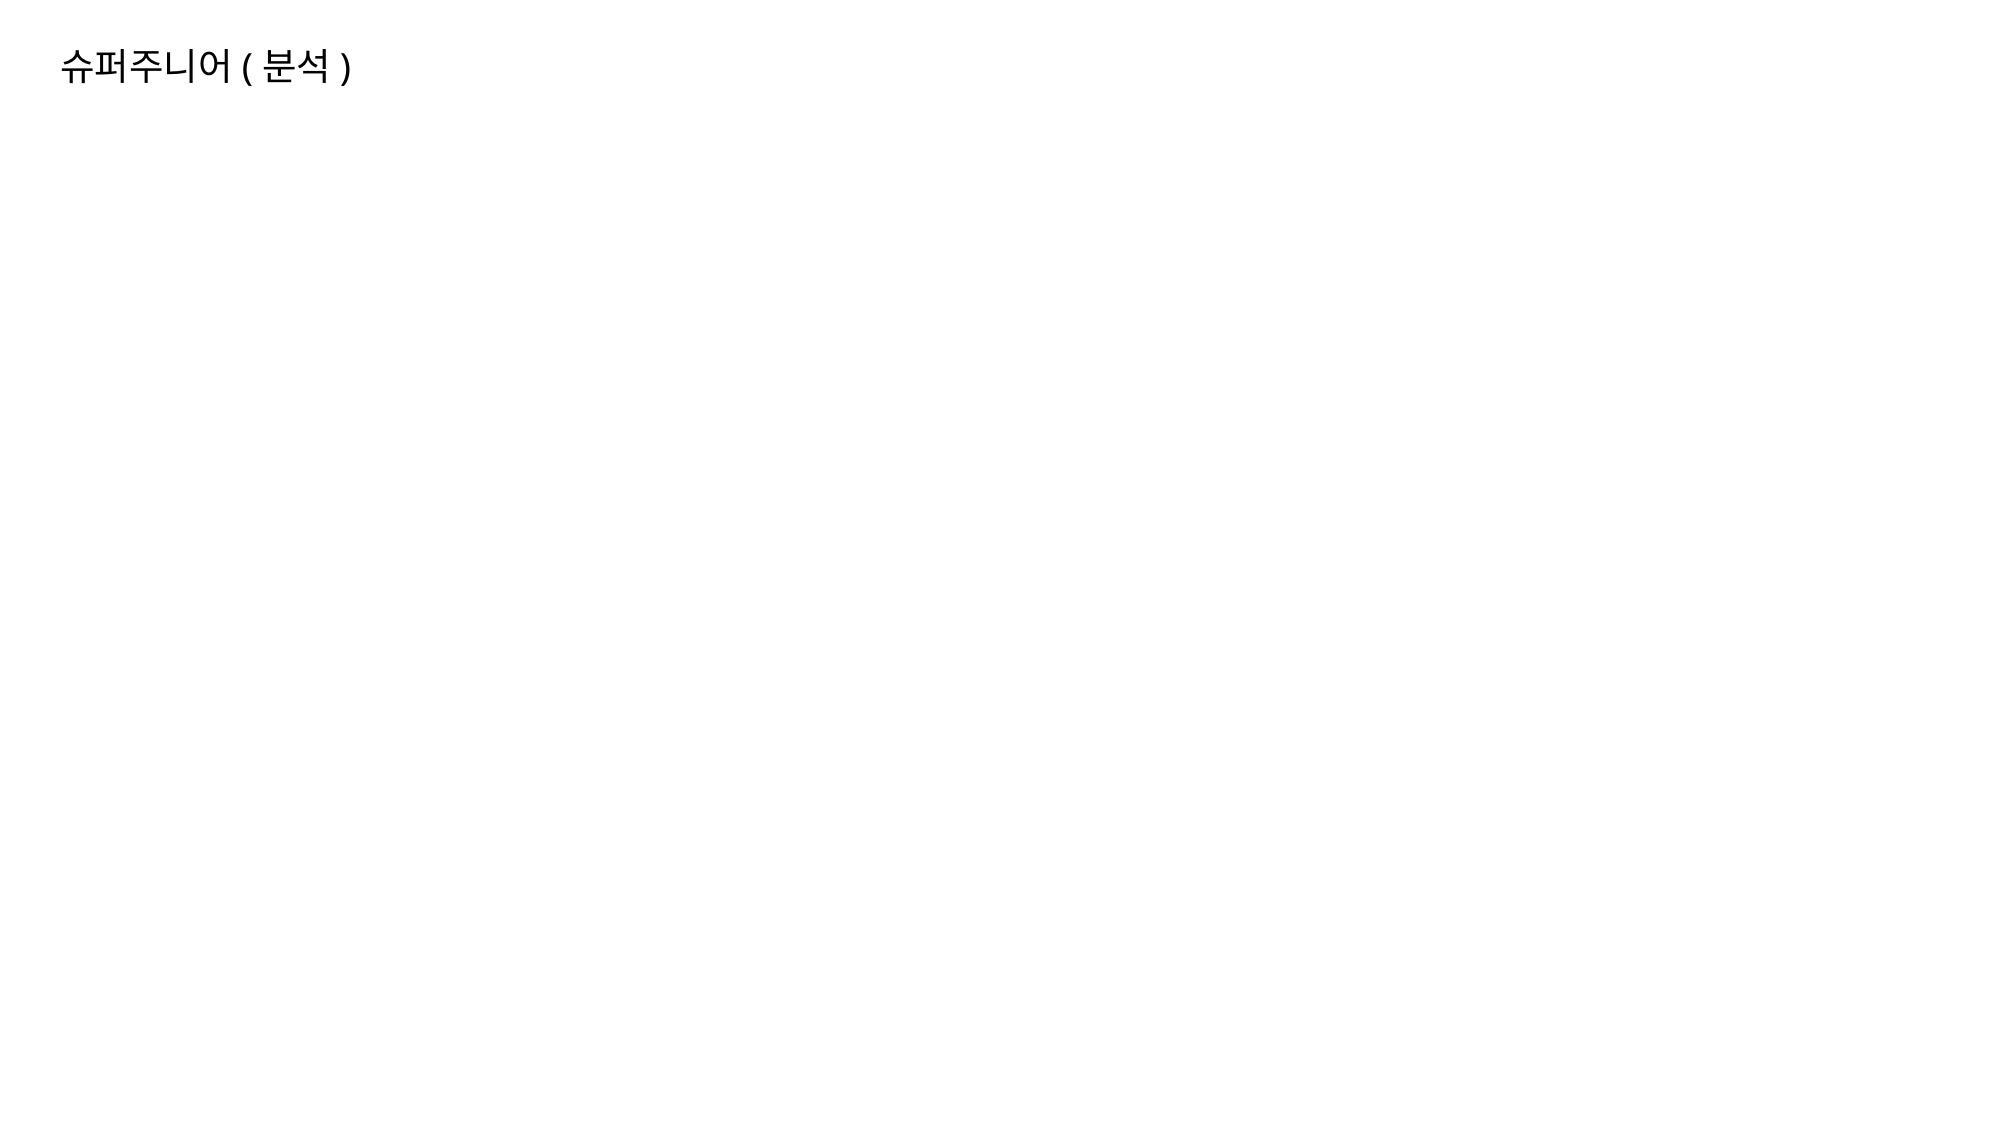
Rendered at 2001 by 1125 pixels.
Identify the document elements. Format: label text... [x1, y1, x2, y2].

text_box 슈퍼주니어(분석) [45, 35, 483, 95]
